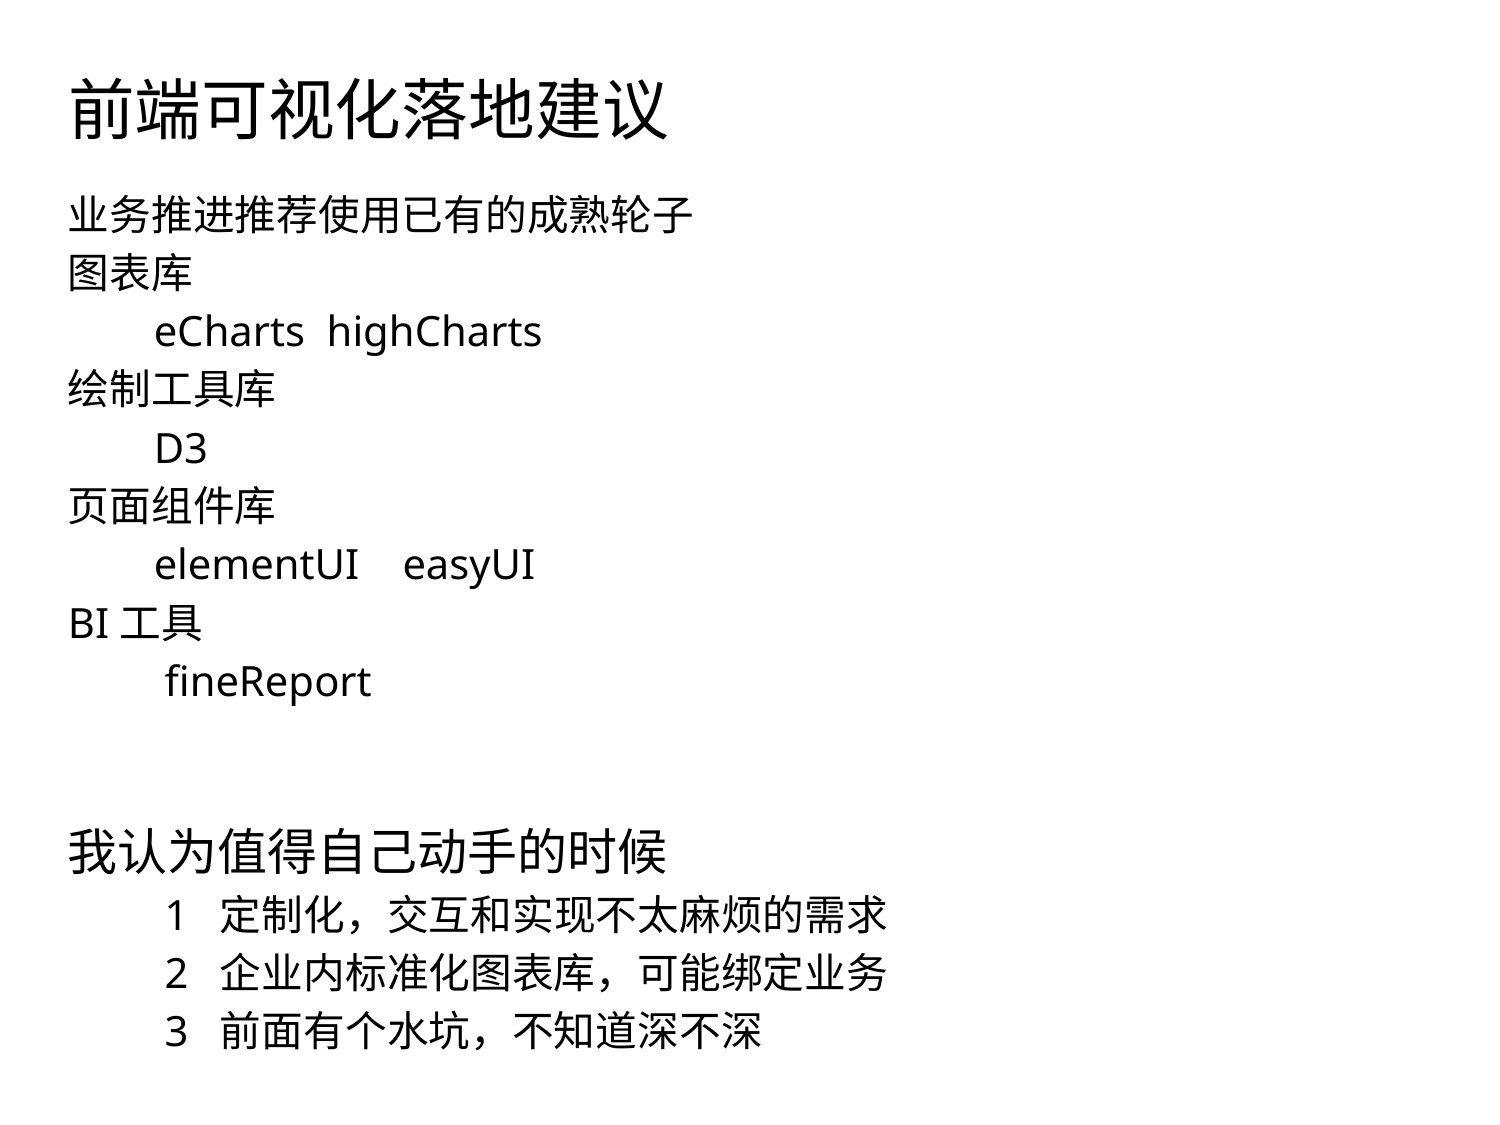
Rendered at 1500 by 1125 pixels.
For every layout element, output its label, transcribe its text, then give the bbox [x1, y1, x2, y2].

title 前端可视化落地建议 [53, 54, 1404, 161]
text_box 业务推进推荐使用已有的成熟轮子 图表库 eCharts highCharts 绘制工具库 D3 页面组件库 elementUI easyUI BI工具 fineReport 我认为值得自己动手的时候 1 定制化，交互和实现不太麻烦的需求 2 企业内标准化图表库，可能绑定业务 3 前面有个水坑，不知道深不深 [53, 172, 1447, 1063]
